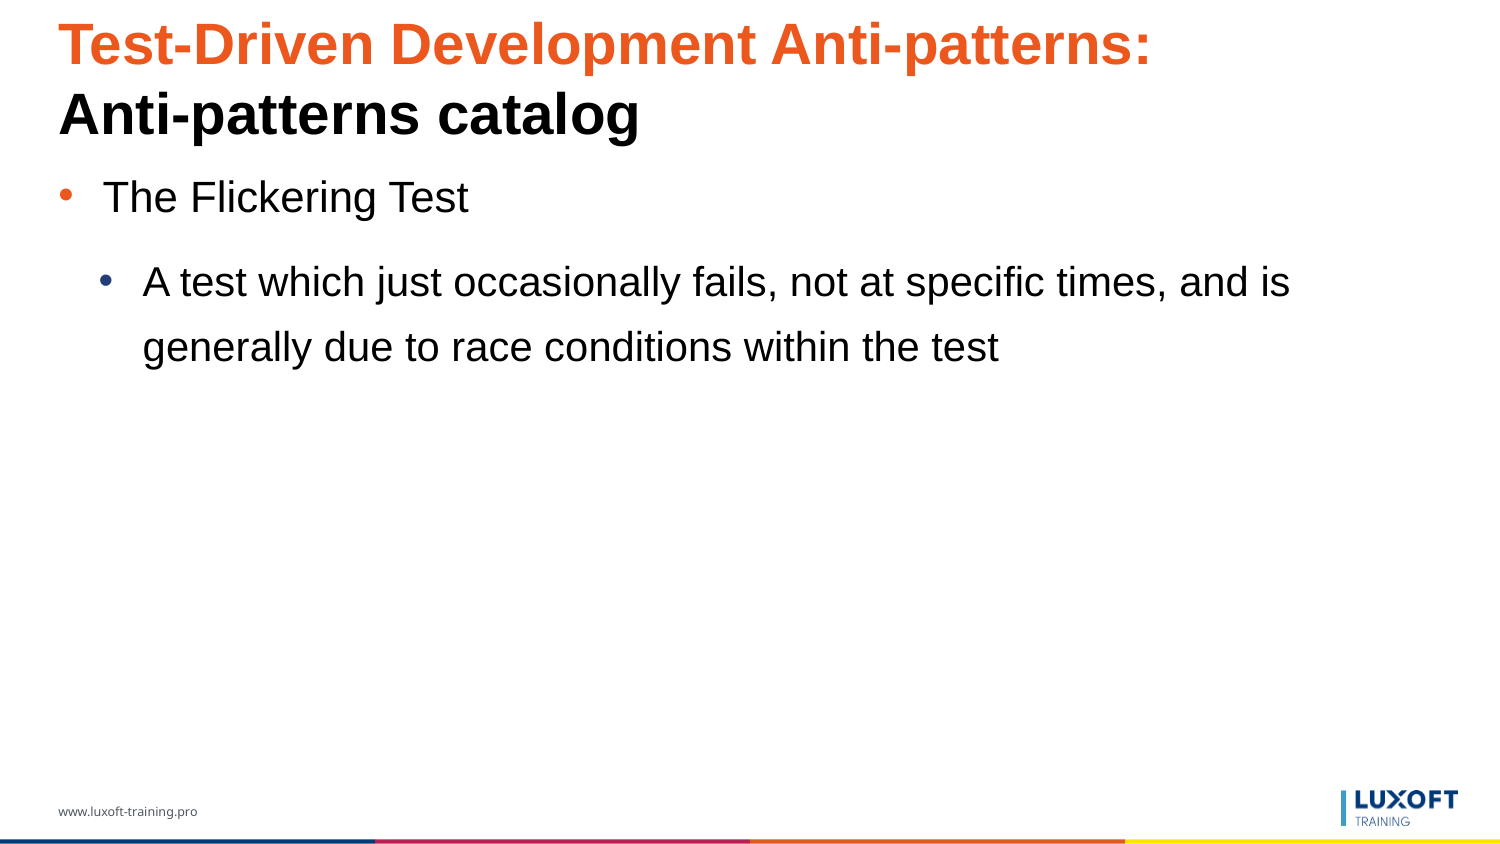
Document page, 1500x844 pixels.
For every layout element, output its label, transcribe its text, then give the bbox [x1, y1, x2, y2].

picture [1341, 790, 1458, 826]
title Test-Driven Development Anti-patterns: Anti-patterns catalog [47, 44, 1457, 107]
list The Flickering Test A test which just occasionally fails, not at specific times, and is generally due to race conditions within the test [47, 147, 1457, 764]
